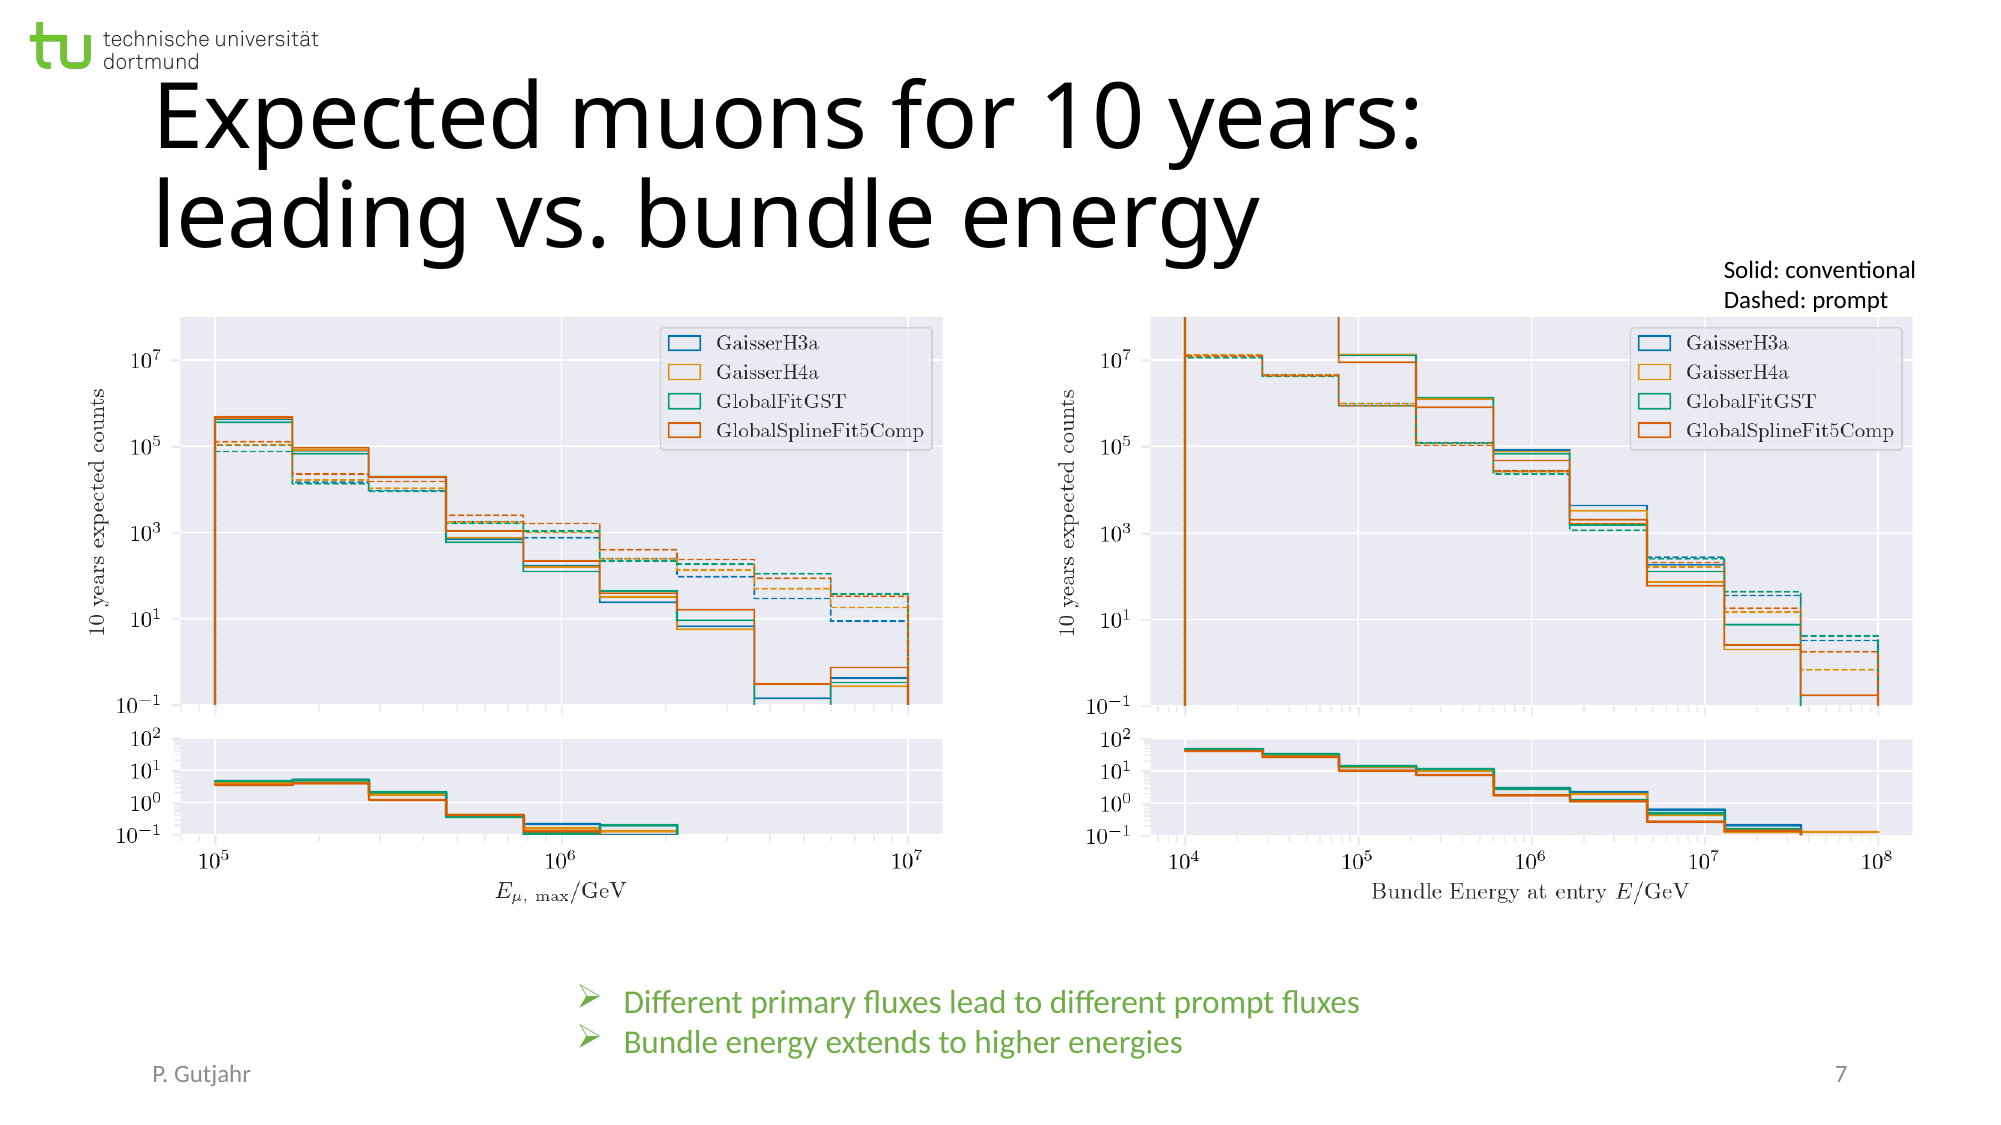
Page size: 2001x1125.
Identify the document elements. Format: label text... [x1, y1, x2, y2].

slide_number 7 [1412, 1042, 1863, 1103]
title Expected muons for 10 years: leading vs. bundle energy [137, 59, 1863, 278]
slide_number P. Gutjahr [137, 1042, 588, 1103]
text_box Solid: conventional Dashed: prompt [1709, 246, 2000, 321]
picture [73, 302, 957, 919]
picture [1043, 302, 1927, 919]
picture [23, 15, 325, 76]
text_box Different primary fluxes lead to different prompt fluxes Bundle energy extends to higher energies [561, 973, 1574, 1068]
